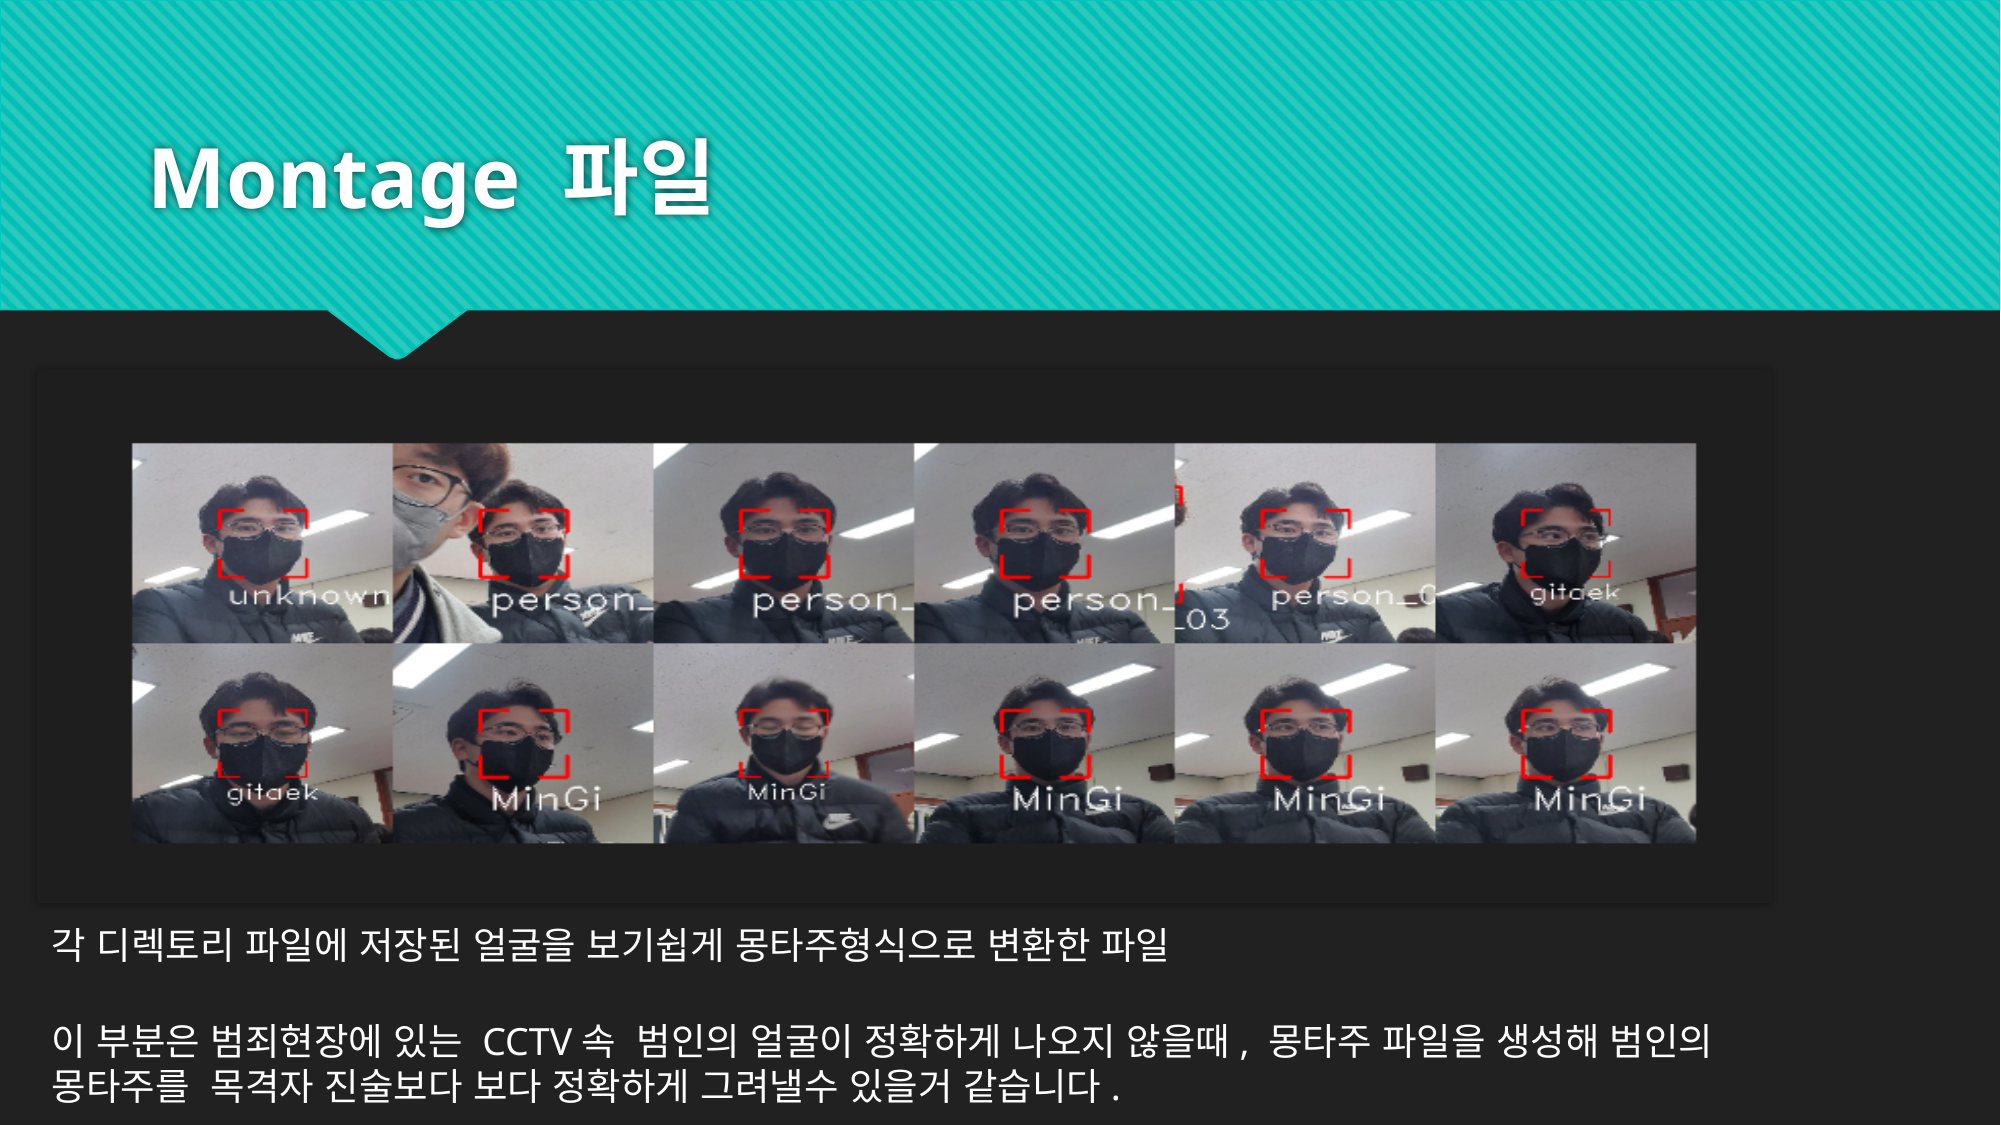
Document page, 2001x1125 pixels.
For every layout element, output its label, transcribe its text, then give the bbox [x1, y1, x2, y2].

text_box 이 부분은 범죄현장에 있는 CCTV속 범인의 얼굴이 정확하게 나오지 않을때, 몽타주 파일을 생성해 범인의 몽타주를 목격자 진술보다 보다 정확하게 그려낼수 있을거 같습니다. [37, 1010, 1748, 1116]
title Montage 파일 [132, 73, 1868, 233]
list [36, 369, 1772, 904]
text_box 각 디렉토리 파일에 저장된 얼굴을 보기쉽게 몽타주형식으로 변환한 파일 [37, 914, 1349, 975]
